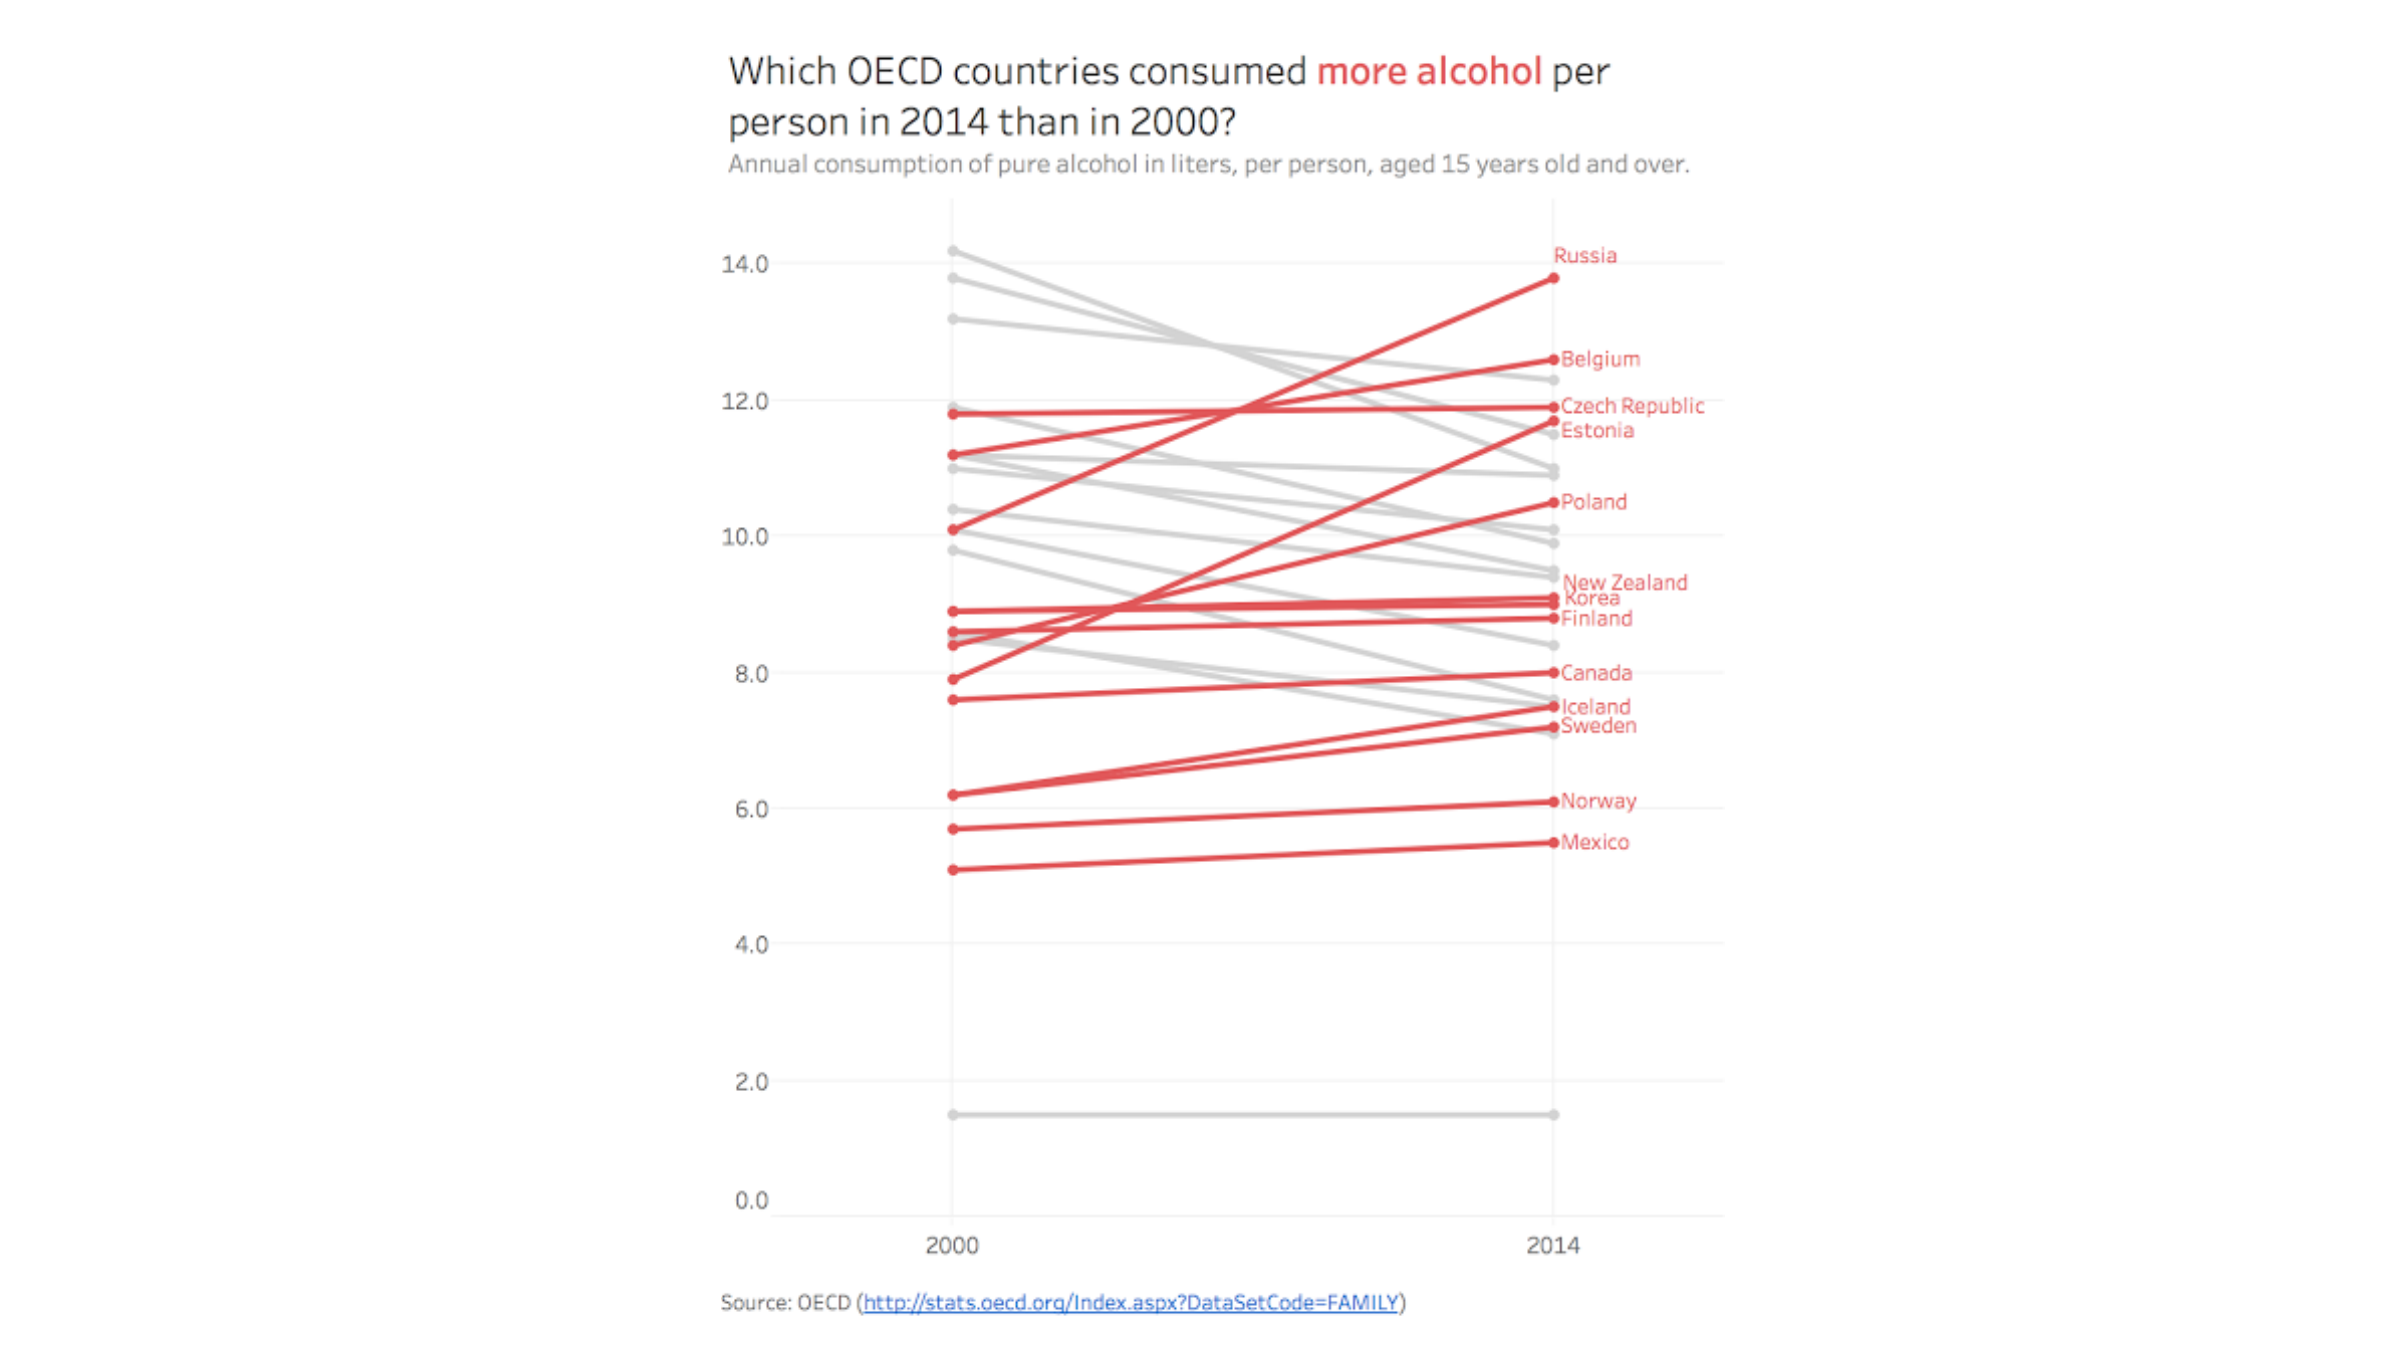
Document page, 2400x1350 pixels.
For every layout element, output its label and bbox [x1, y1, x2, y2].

picture [721, 32, 1726, 1318]
